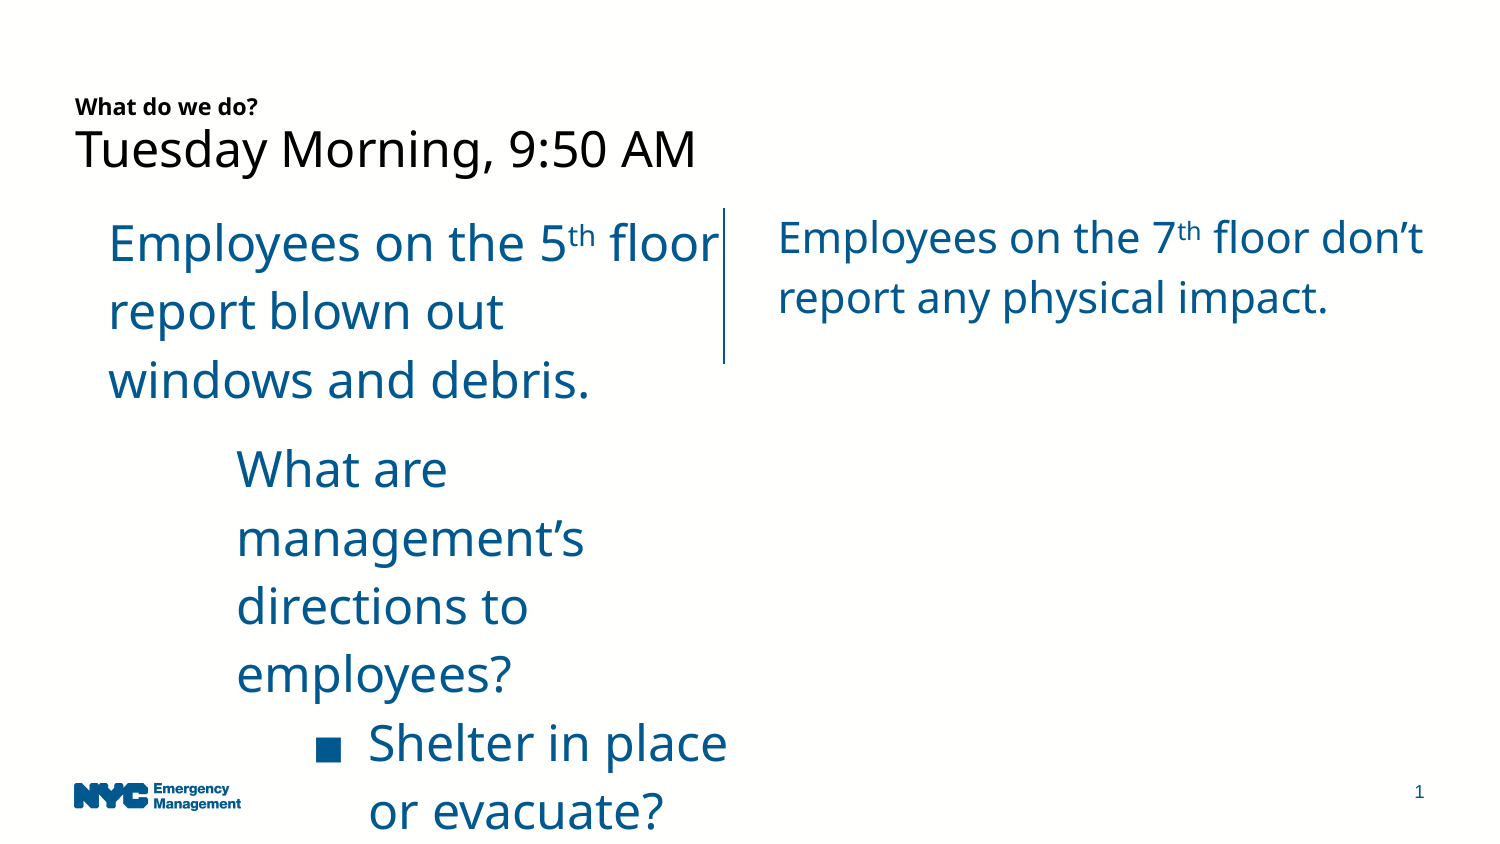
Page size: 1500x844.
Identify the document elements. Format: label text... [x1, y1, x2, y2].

text_box Employees on the 7th floor don’t report any physical impact. [777, 202, 1425, 364]
list What do we do? [75, 46, 1425, 117]
list Employees on the 5th floor report blown out windows and debris. [108, 202, 724, 364]
text_box What are management’s directions to employees? Shelter in place or evacuate? What about clients that are in the office for a morning meeting? [221, 421, 796, 541]
picture [74, 783, 241, 811]
list Tuesday Morning, 9:50 AM [75, 117, 1425, 165]
